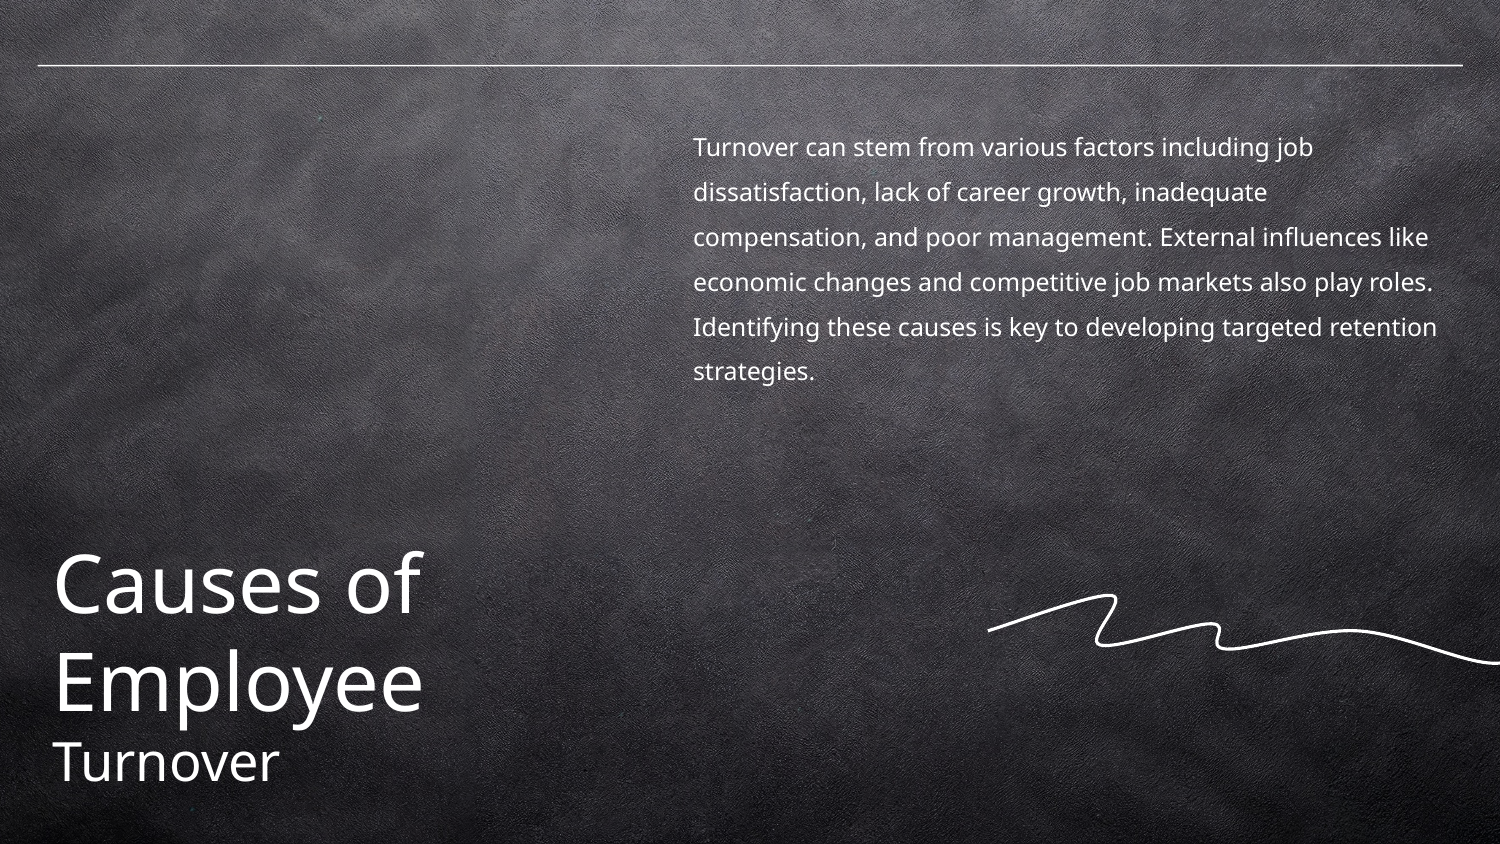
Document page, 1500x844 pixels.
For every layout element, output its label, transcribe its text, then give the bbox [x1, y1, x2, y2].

picture [0, 0, 1500, 844]
subtitle Turnover can stem from various factors including job dissatisfaction, lack of career growth, inadequate compensation, and poor management. External influences like economic changes and competitive job markets also play roles. Identifying these causes is key to developing targeted retention strategies. [678, 101, 1463, 525]
text_box [987, 595, 1500, 664]
title Causes of Employee Turnover [37, 503, 596, 808]
